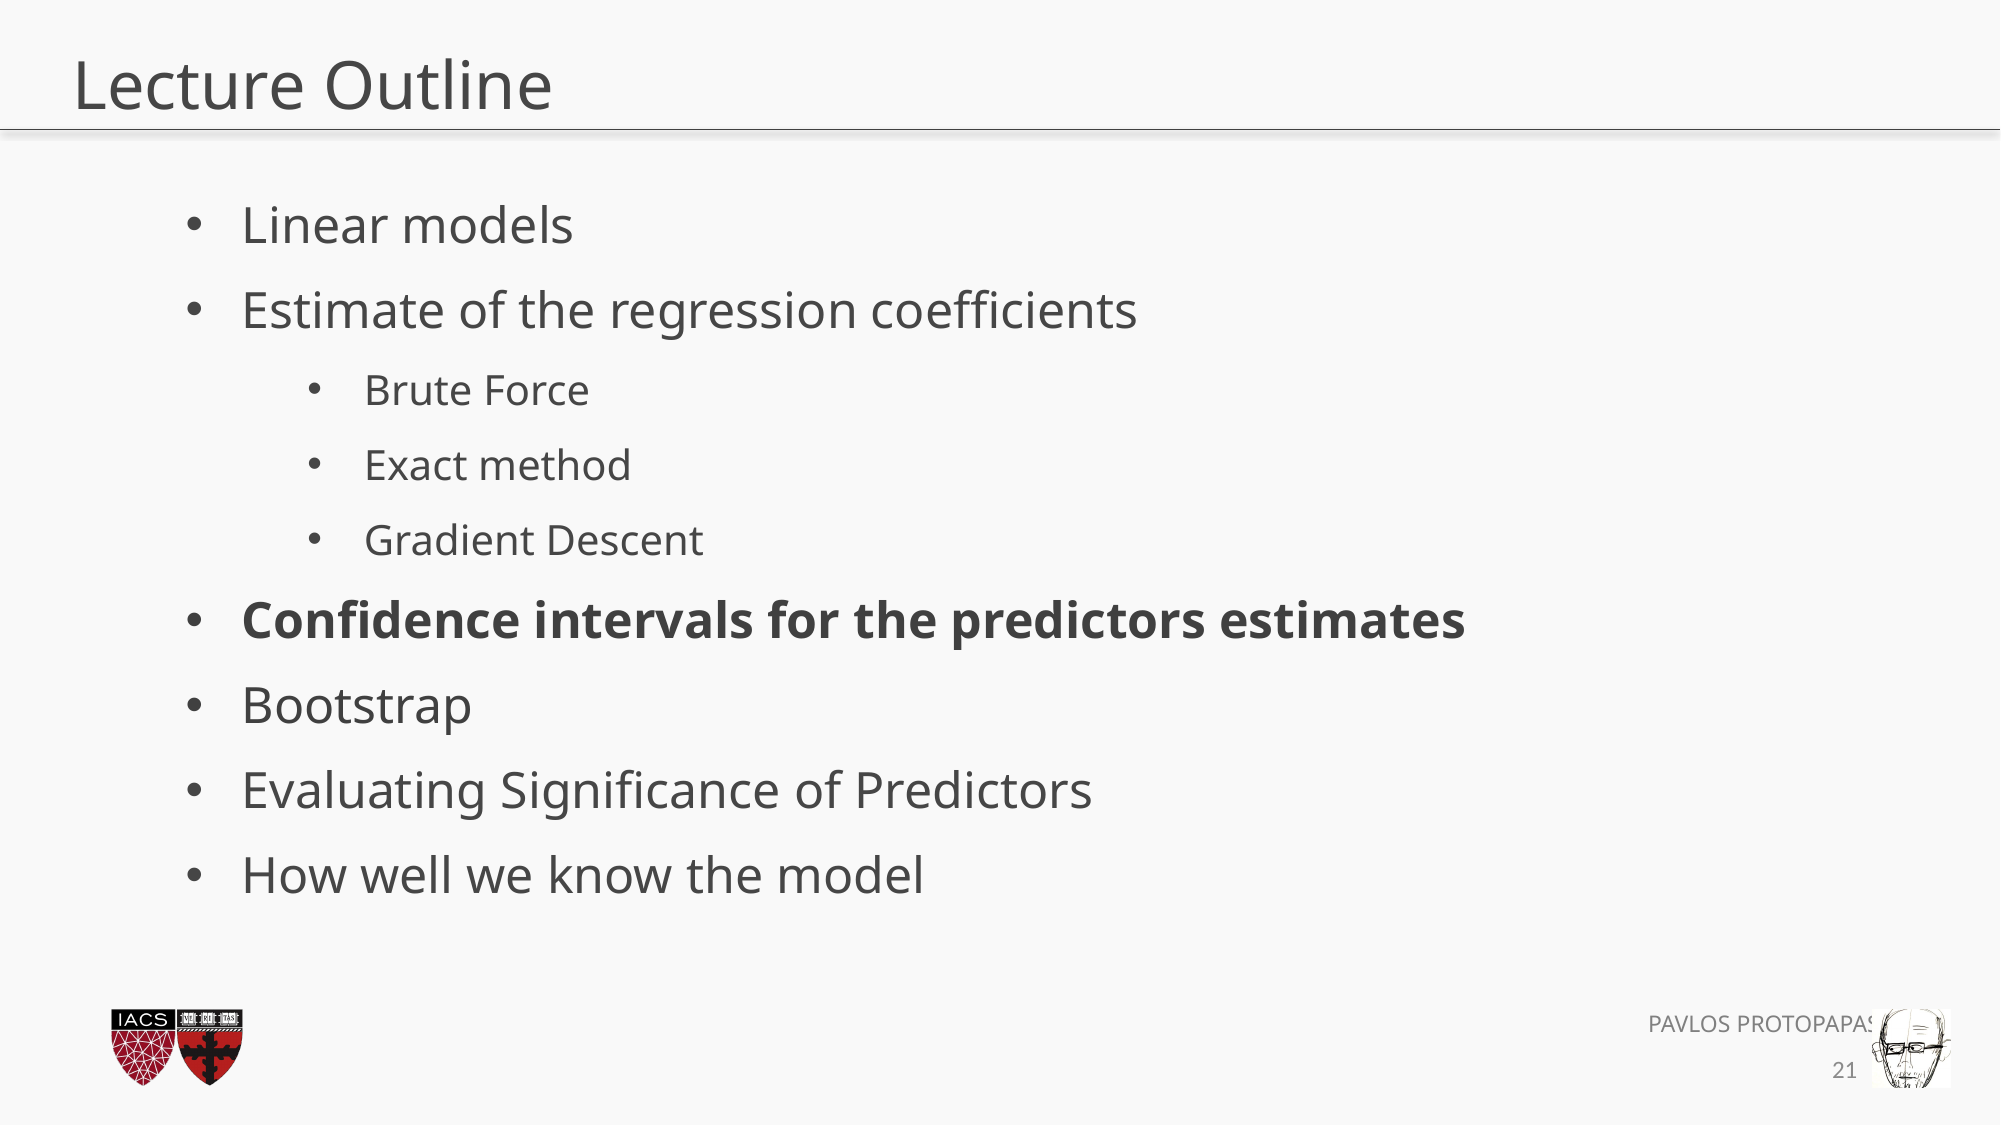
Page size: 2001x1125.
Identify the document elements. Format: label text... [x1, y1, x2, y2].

title Lecture Outline [57, 35, 1943, 162]
picture [109, 1009, 243, 1086]
slide_number 20 [1405, 1038, 1873, 1099]
picture [1872, 1009, 1951, 1088]
